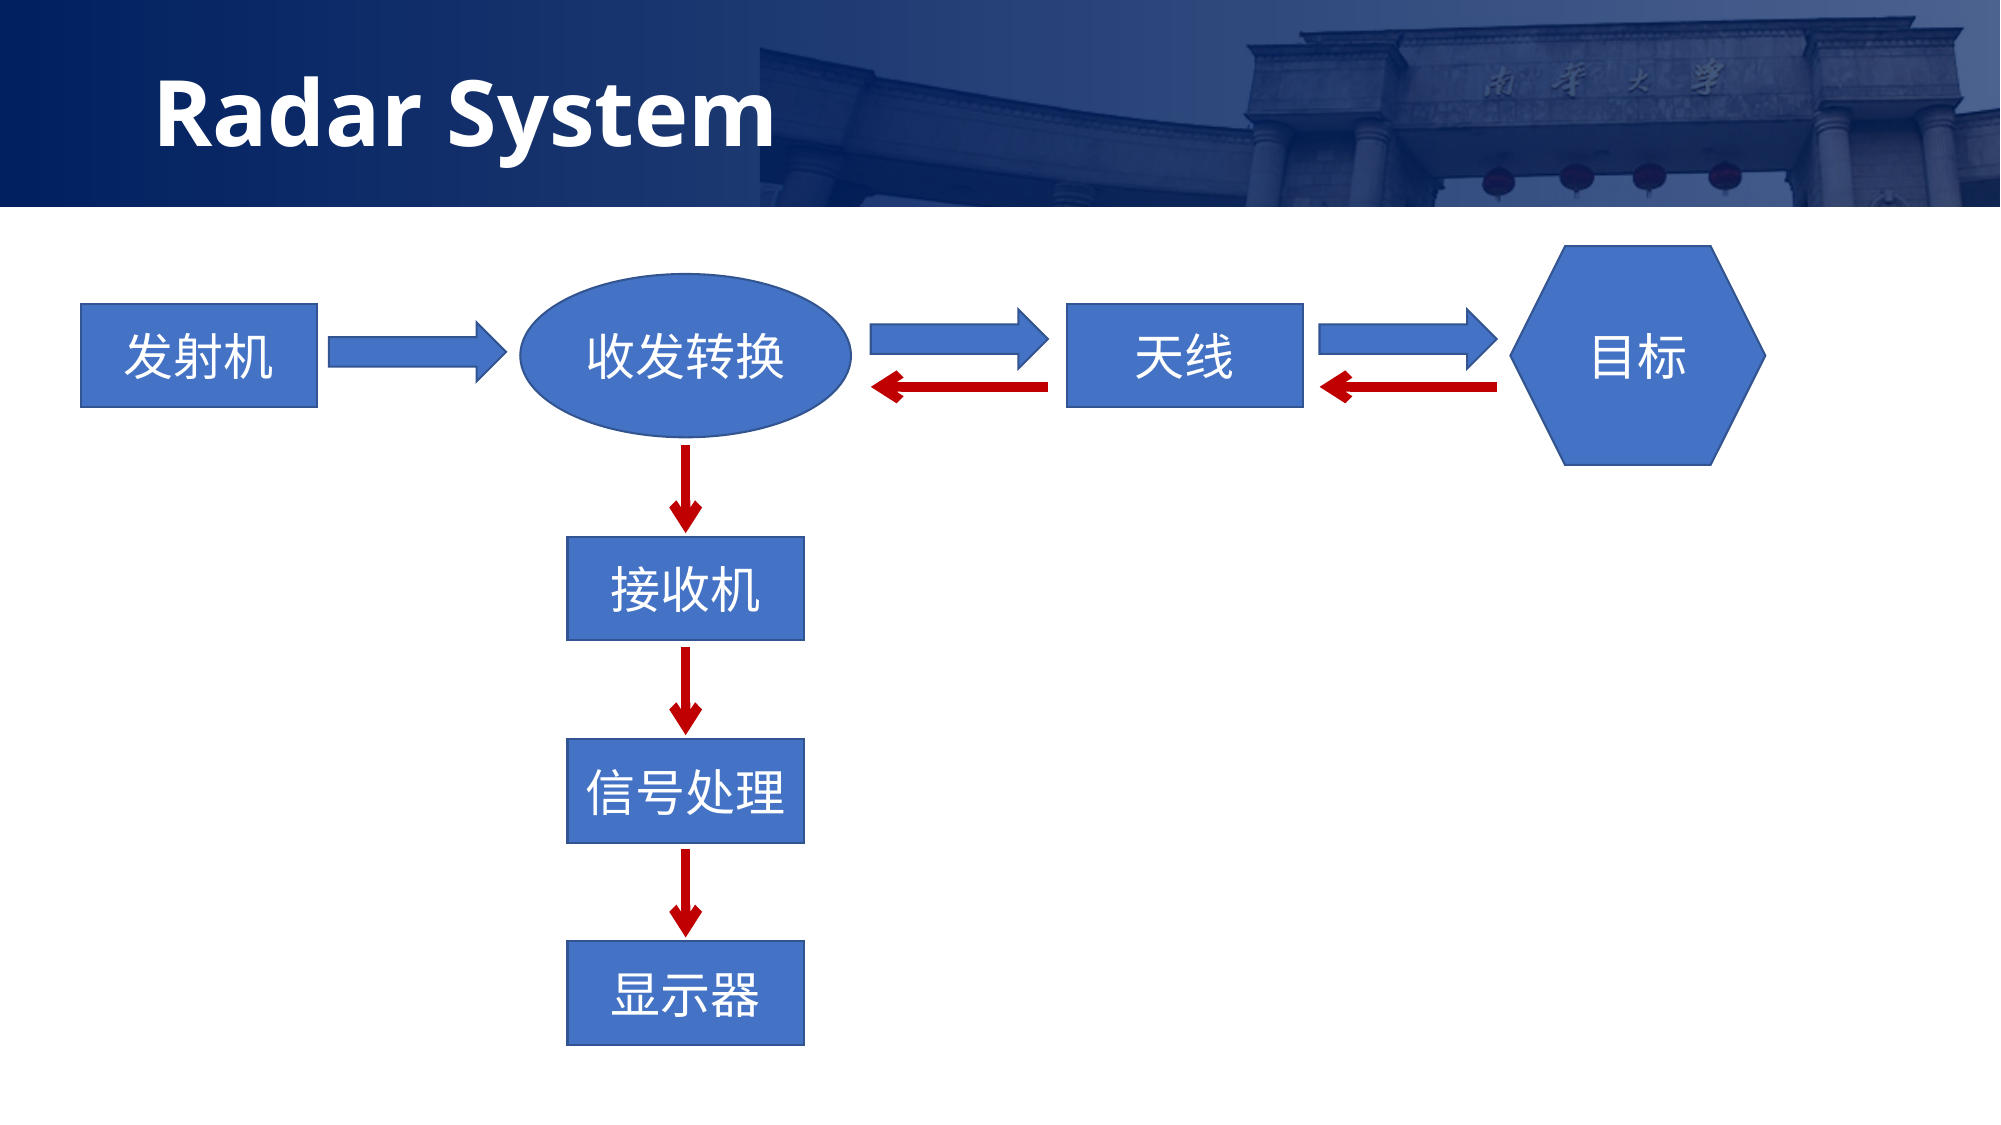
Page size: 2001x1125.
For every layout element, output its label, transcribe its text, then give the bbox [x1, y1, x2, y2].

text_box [80, 246, 1766, 1045]
text_box Radar System [137, 59, 2000, 278]
